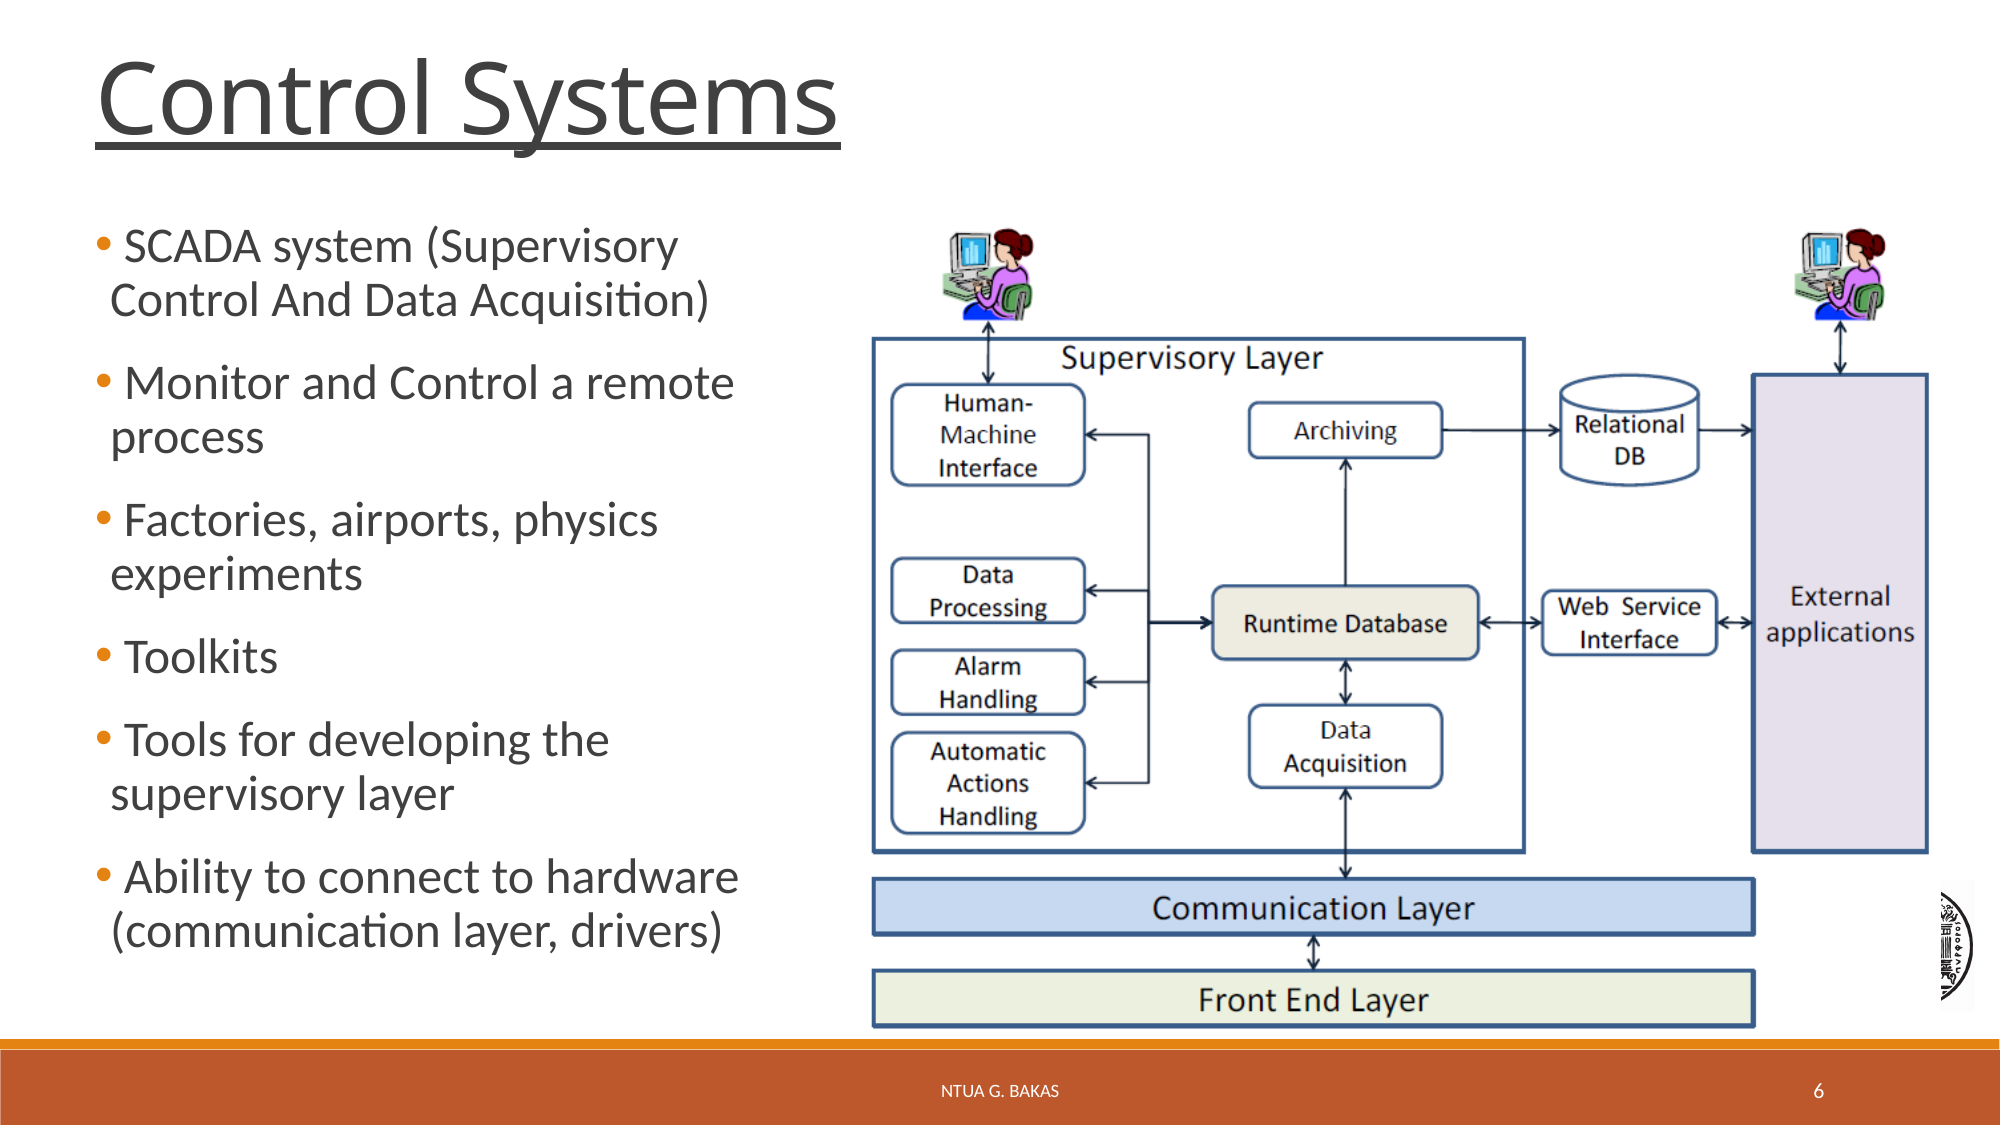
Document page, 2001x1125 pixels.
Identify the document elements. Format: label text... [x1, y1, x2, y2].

text_box Control Systems [80, 45, 1538, 198]
picture [851, 223, 1975, 1034]
footer NTUA G. Bakas [604, 1059, 1396, 1120]
text_box SCADA system (Supervisory Control And Data Acquisition) Monitor and Control a remote process Factories, airports, physics experiments Toolkits Tools for developing the supervisory layer Ability to connect to hardware (communication layer, drivers) [80, 211, 781, 1021]
slide_number 6 [1624, 1059, 1840, 1120]
